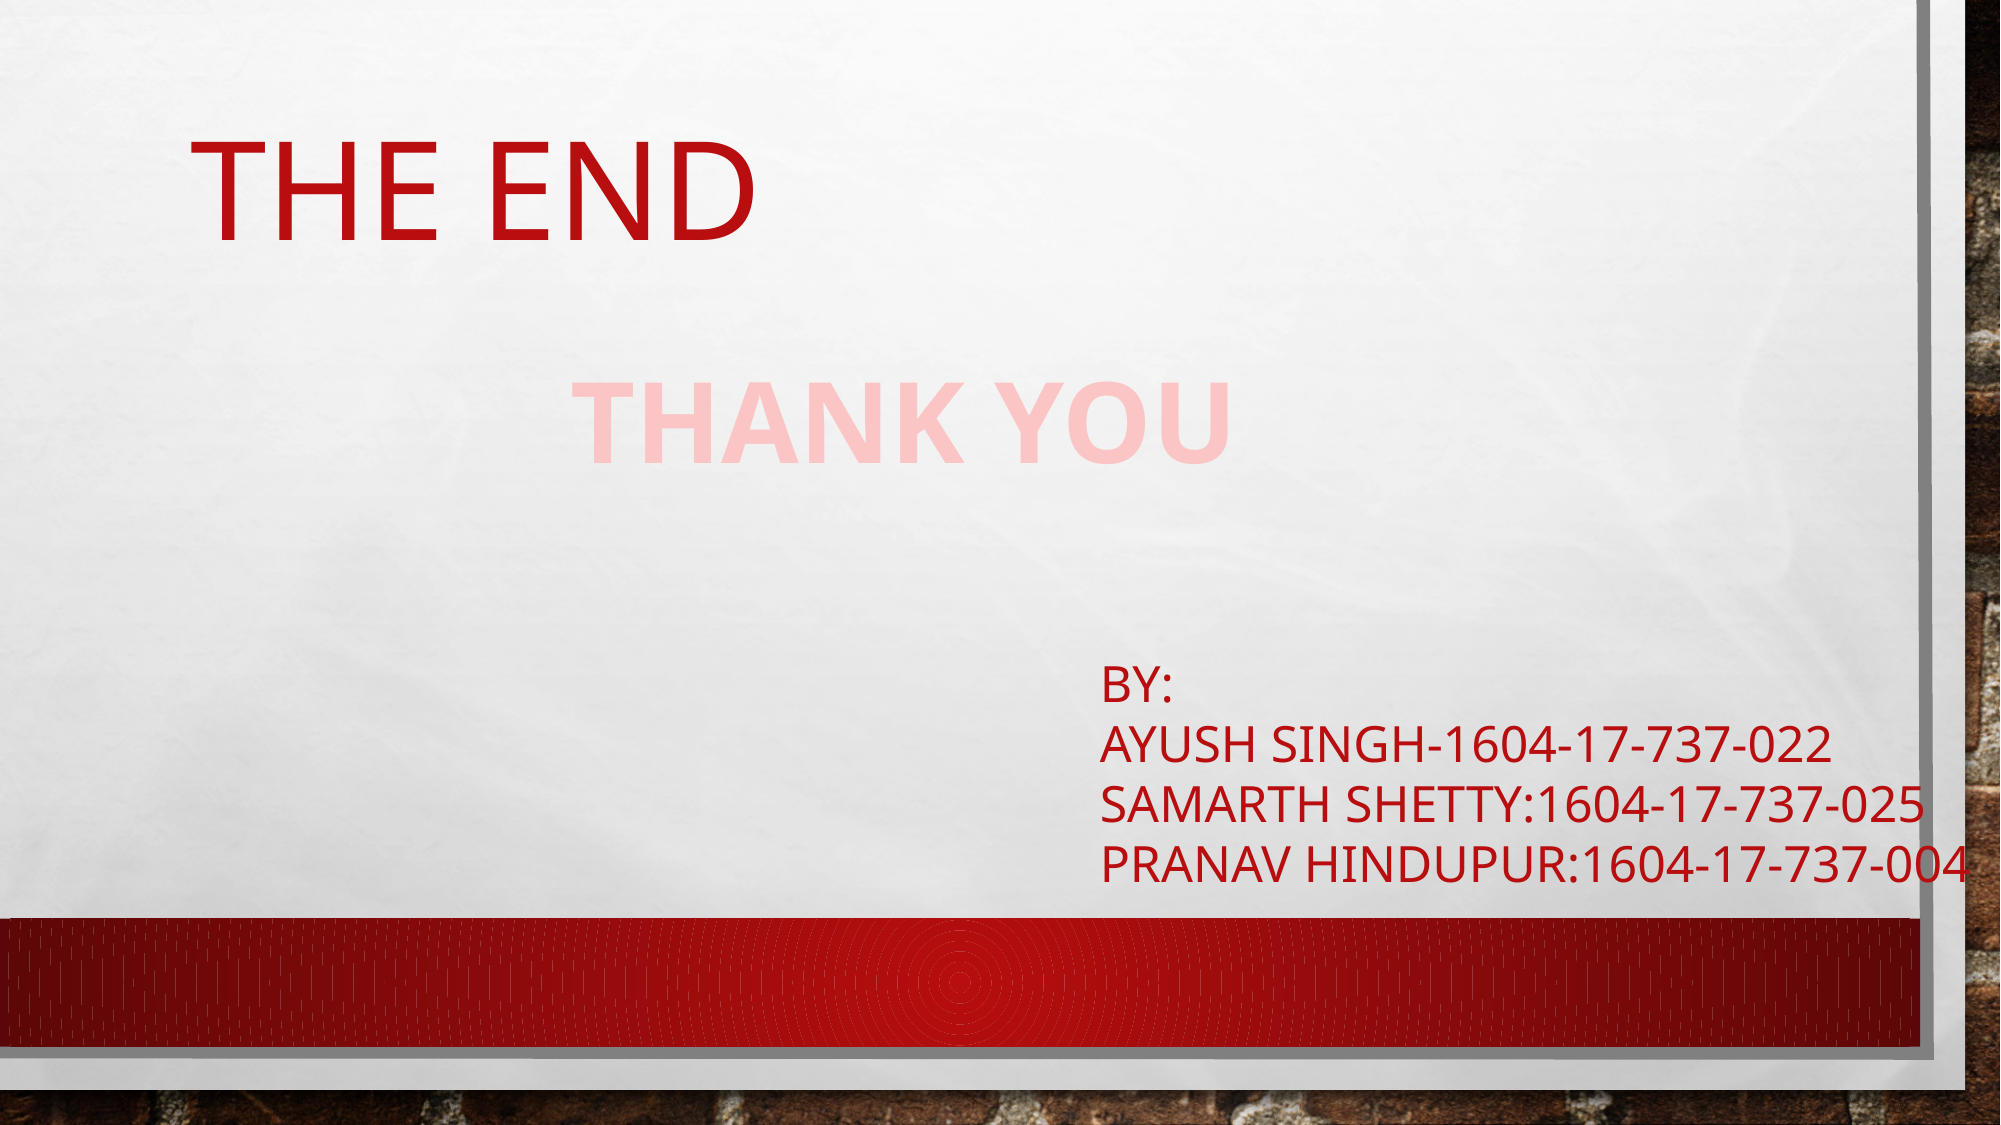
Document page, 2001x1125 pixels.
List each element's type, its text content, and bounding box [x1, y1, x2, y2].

text_box BY: AYUSH SINGH-1604-17-737-022 SAMARTH SHETTY:1604-17-737-025 PRANAV HINDUPUR:1604-17-737-004 [1084, 645, 1986, 901]
text_box THANK YOU [555, 343, 1253, 494]
picture [0, 0, 2000, 1125]
text_box THE END [69, 95, 884, 276]
